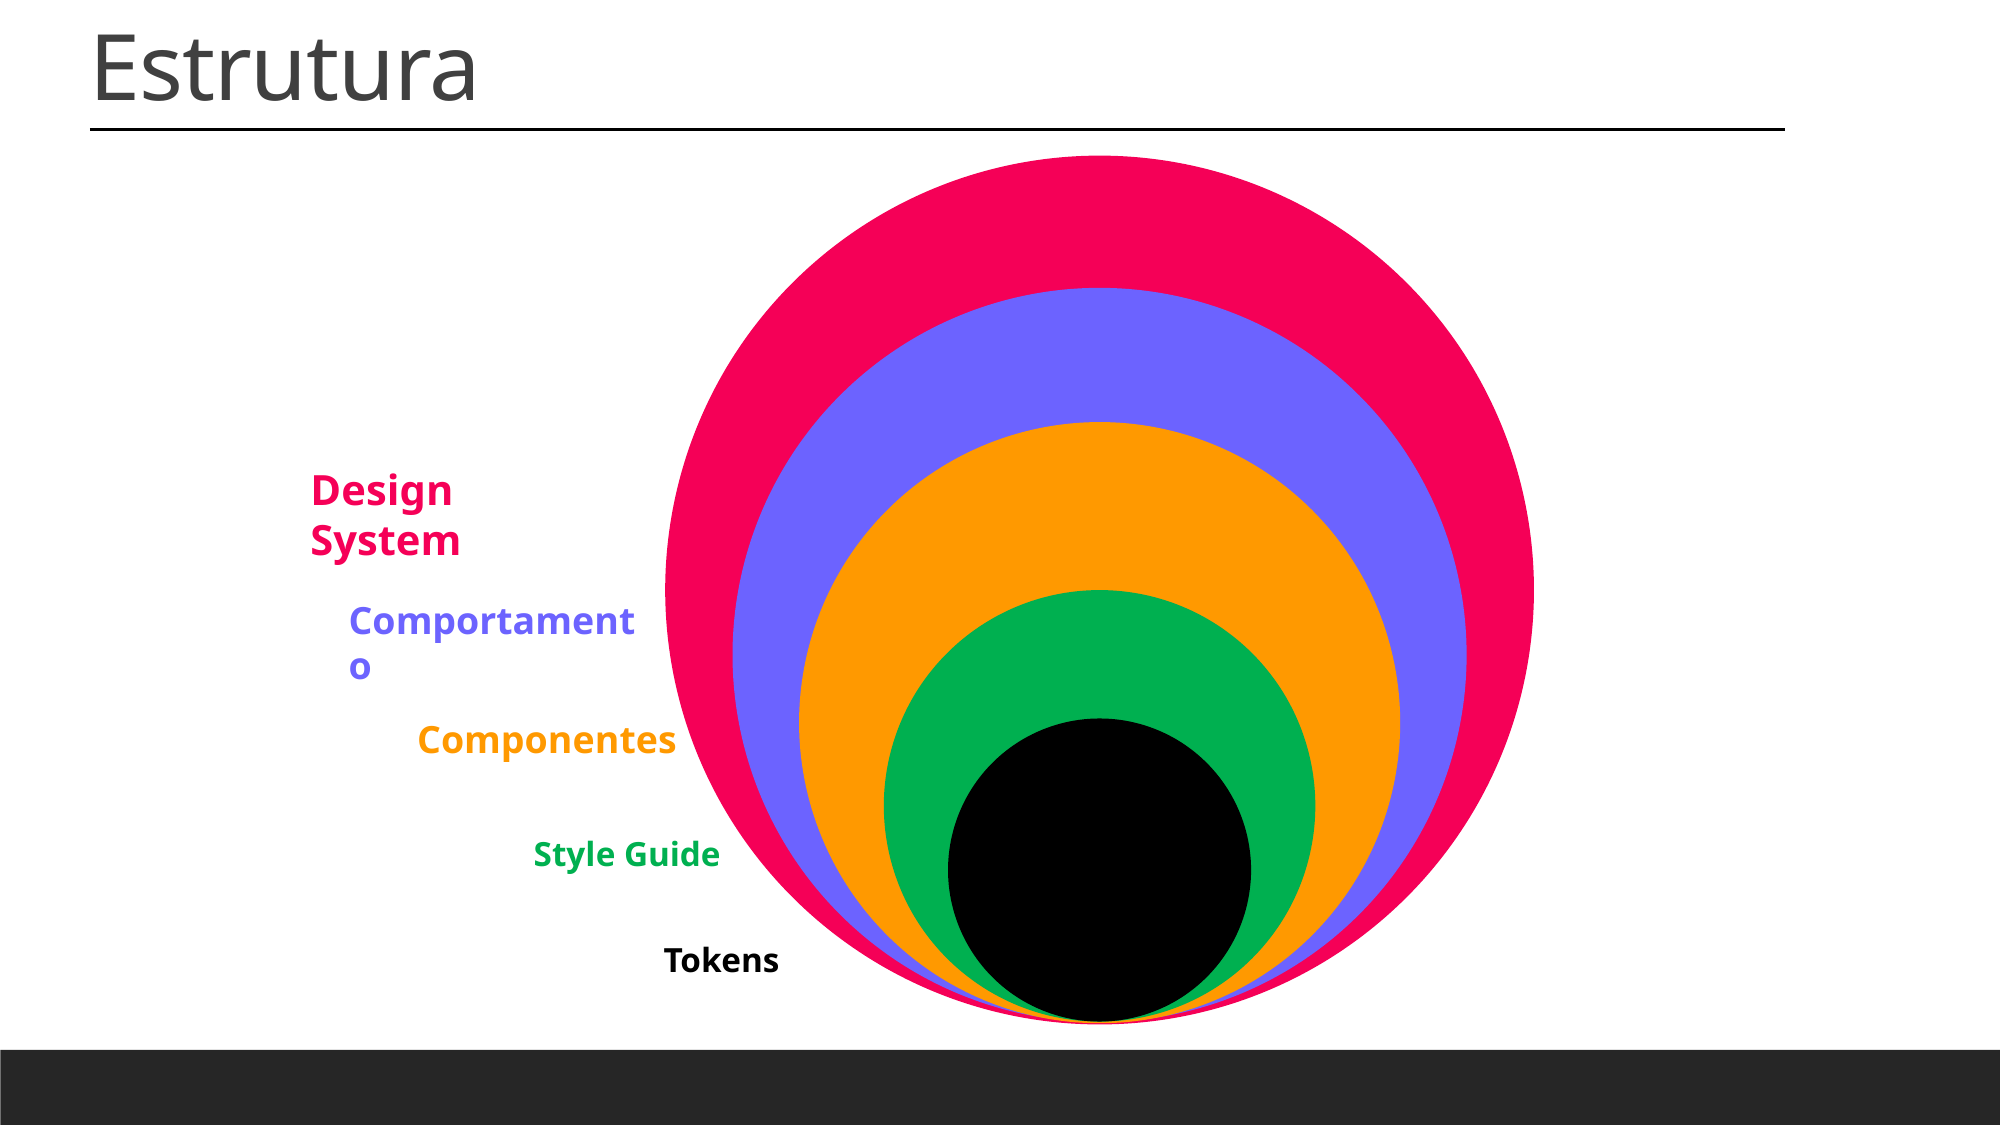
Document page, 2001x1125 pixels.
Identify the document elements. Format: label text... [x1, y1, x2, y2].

text_box [663, 154, 1536, 1026]
text_box Design System [295, 456, 628, 571]
text_box [946, 717, 1253, 1023]
text_box [797, 420, 1402, 1025]
text_box Comportamento [333, 589, 666, 695]
text_box Tokens [648, 932, 849, 987]
text_box [882, 588, 1317, 1022]
text_box Estrutura [74, 13, 1725, 128]
text_box [731, 286, 1468, 1015]
text_box Style Guide [519, 825, 744, 881]
text_box Componentes [402, 708, 697, 769]
